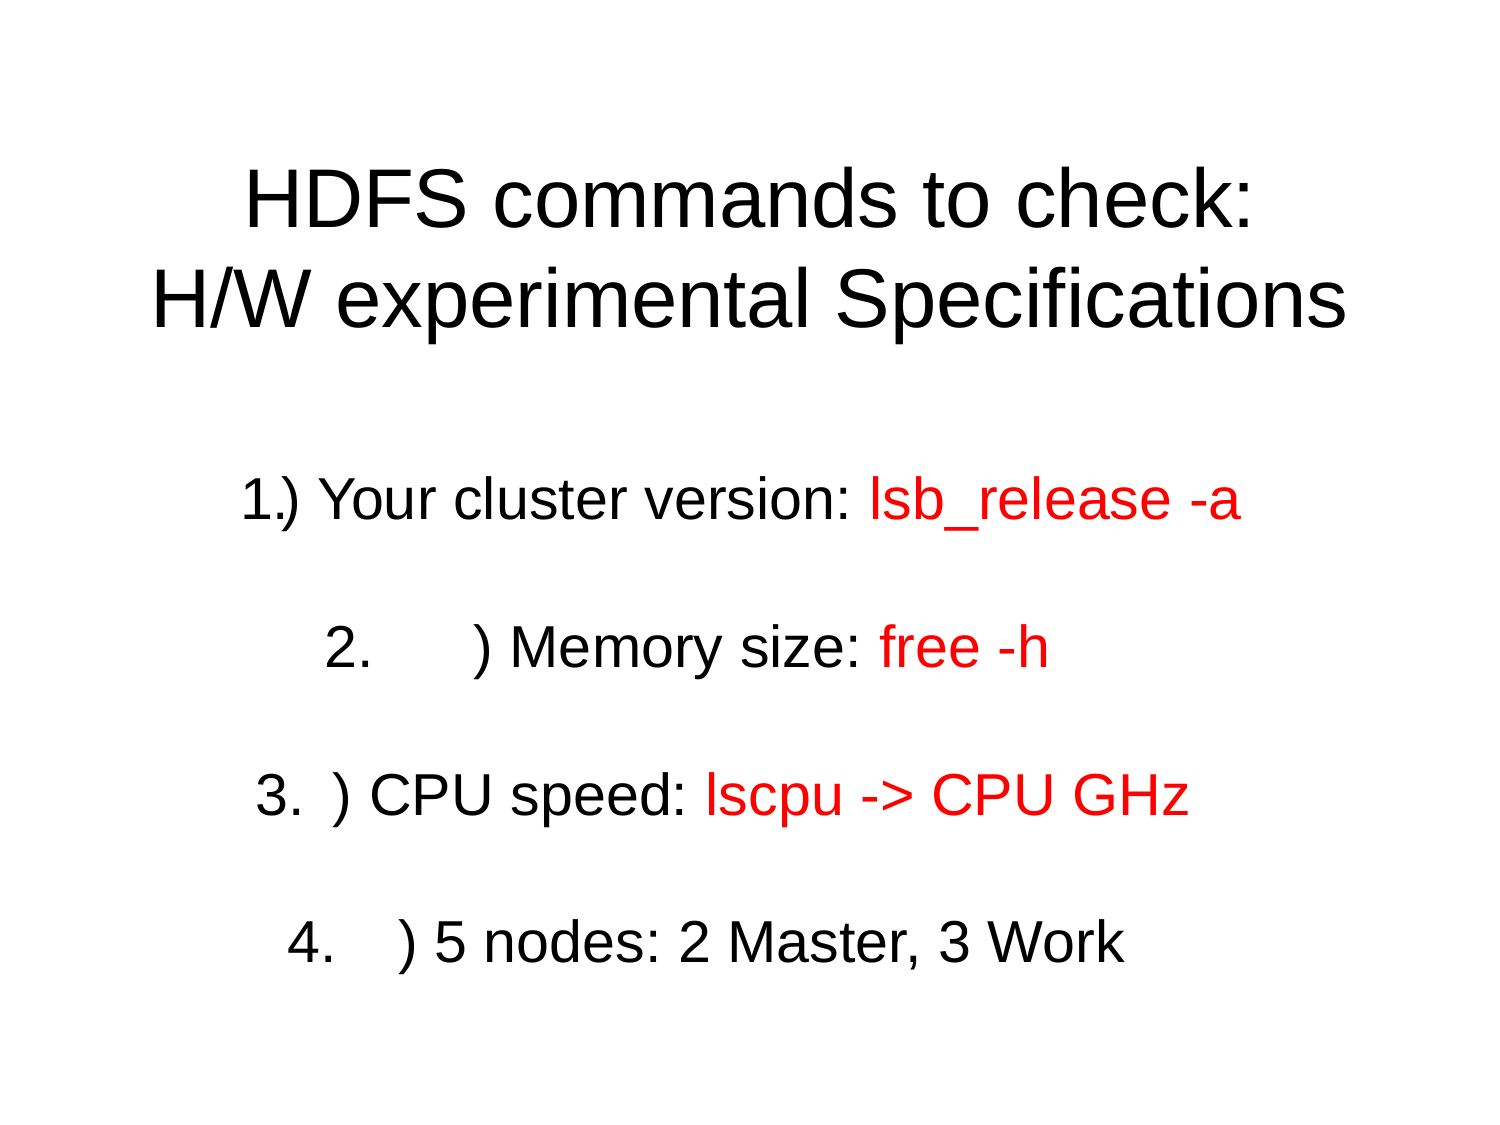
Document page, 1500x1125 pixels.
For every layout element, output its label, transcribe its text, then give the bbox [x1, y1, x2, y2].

subtitle ) Your cluster version: lsb_release -a ) Memory size: free -h ) CPU speed: lscpu -> CPU GHz ) 5 nodes: 2 Master, 3 Work [225, 453, 1275, 1002]
title HDFS commands to check: H/W experimental Specifications [112, 123, 1388, 365]
